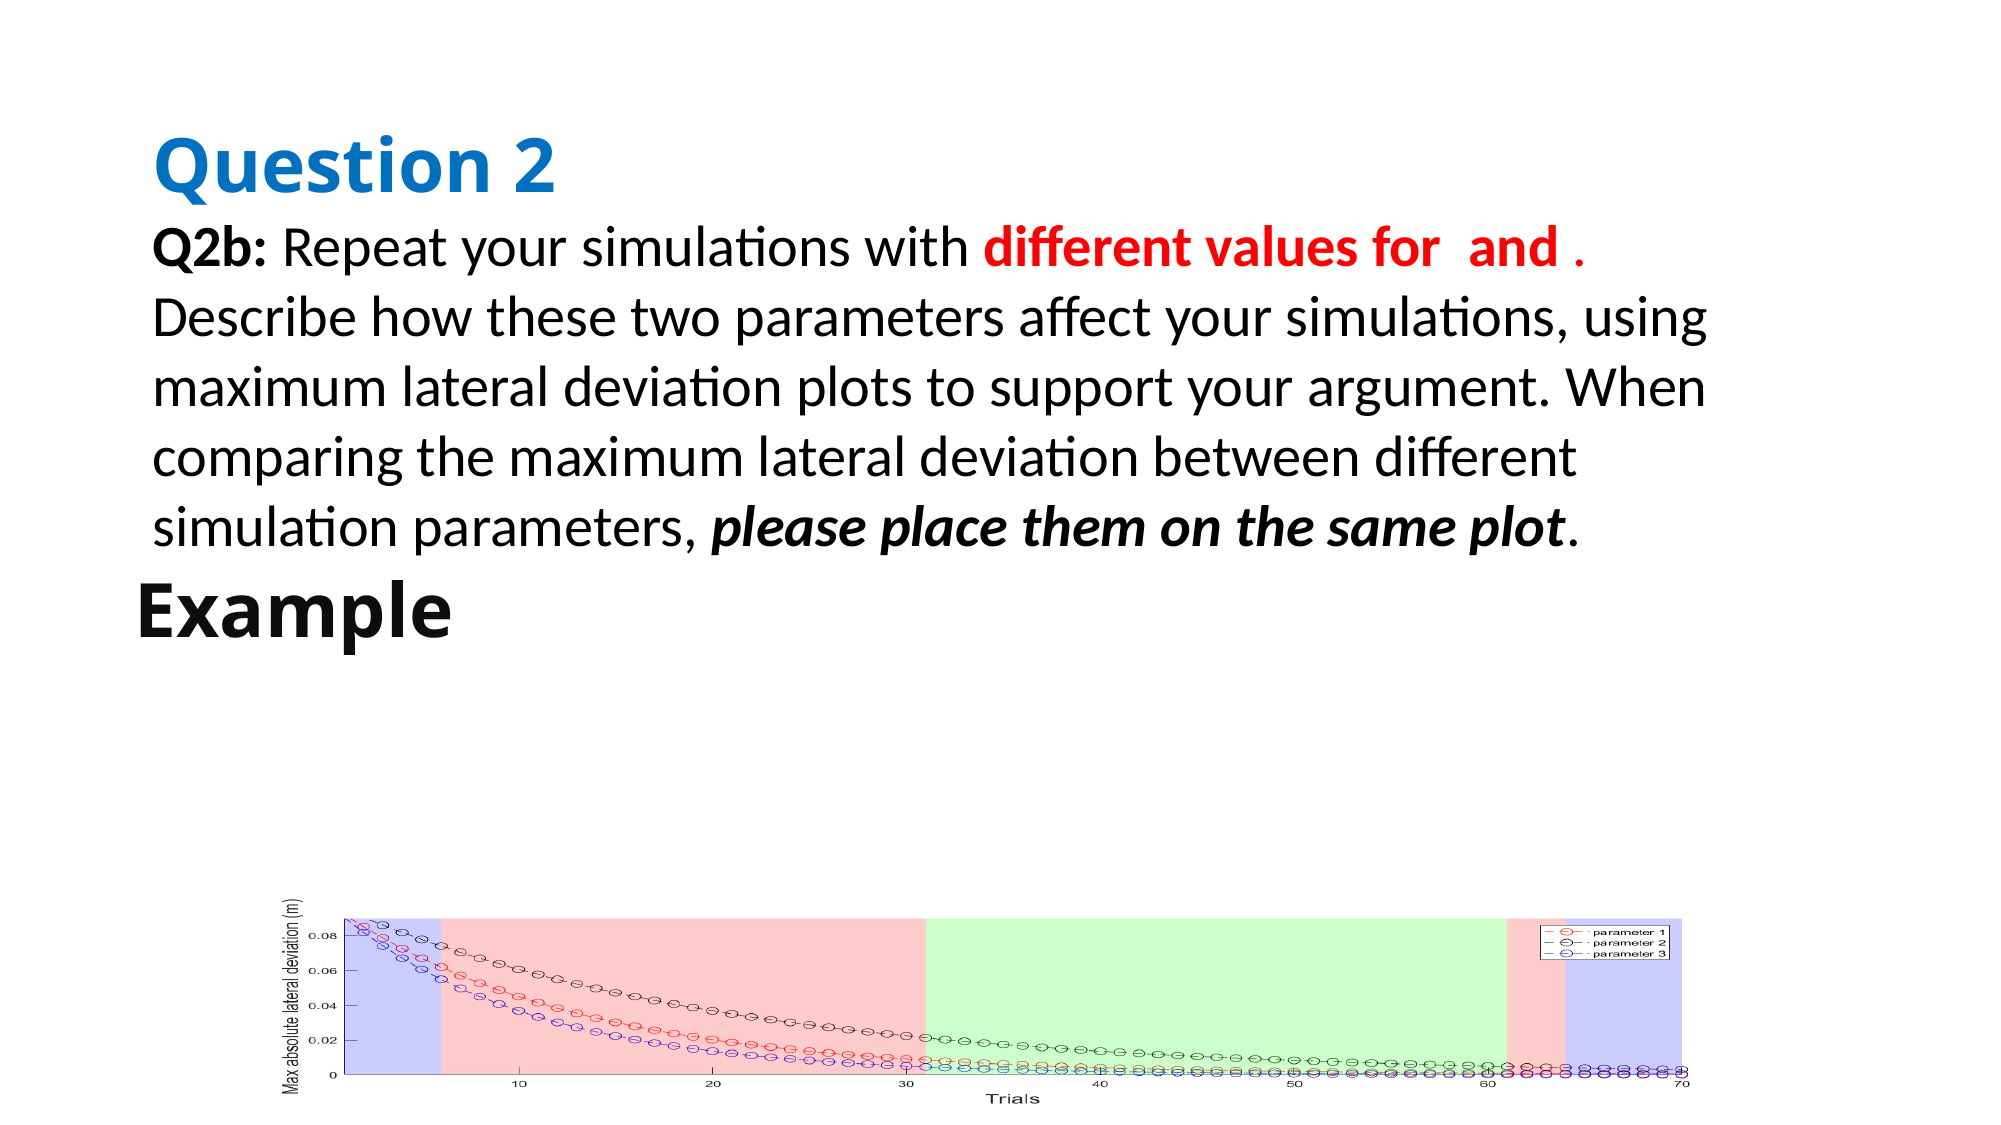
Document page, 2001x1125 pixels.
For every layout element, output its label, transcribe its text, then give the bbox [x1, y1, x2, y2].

title Question 2 [137, 59, 1863, 278]
picture [119, 667, 1845, 1125]
text_box Example [119, 504, 1845, 667]
